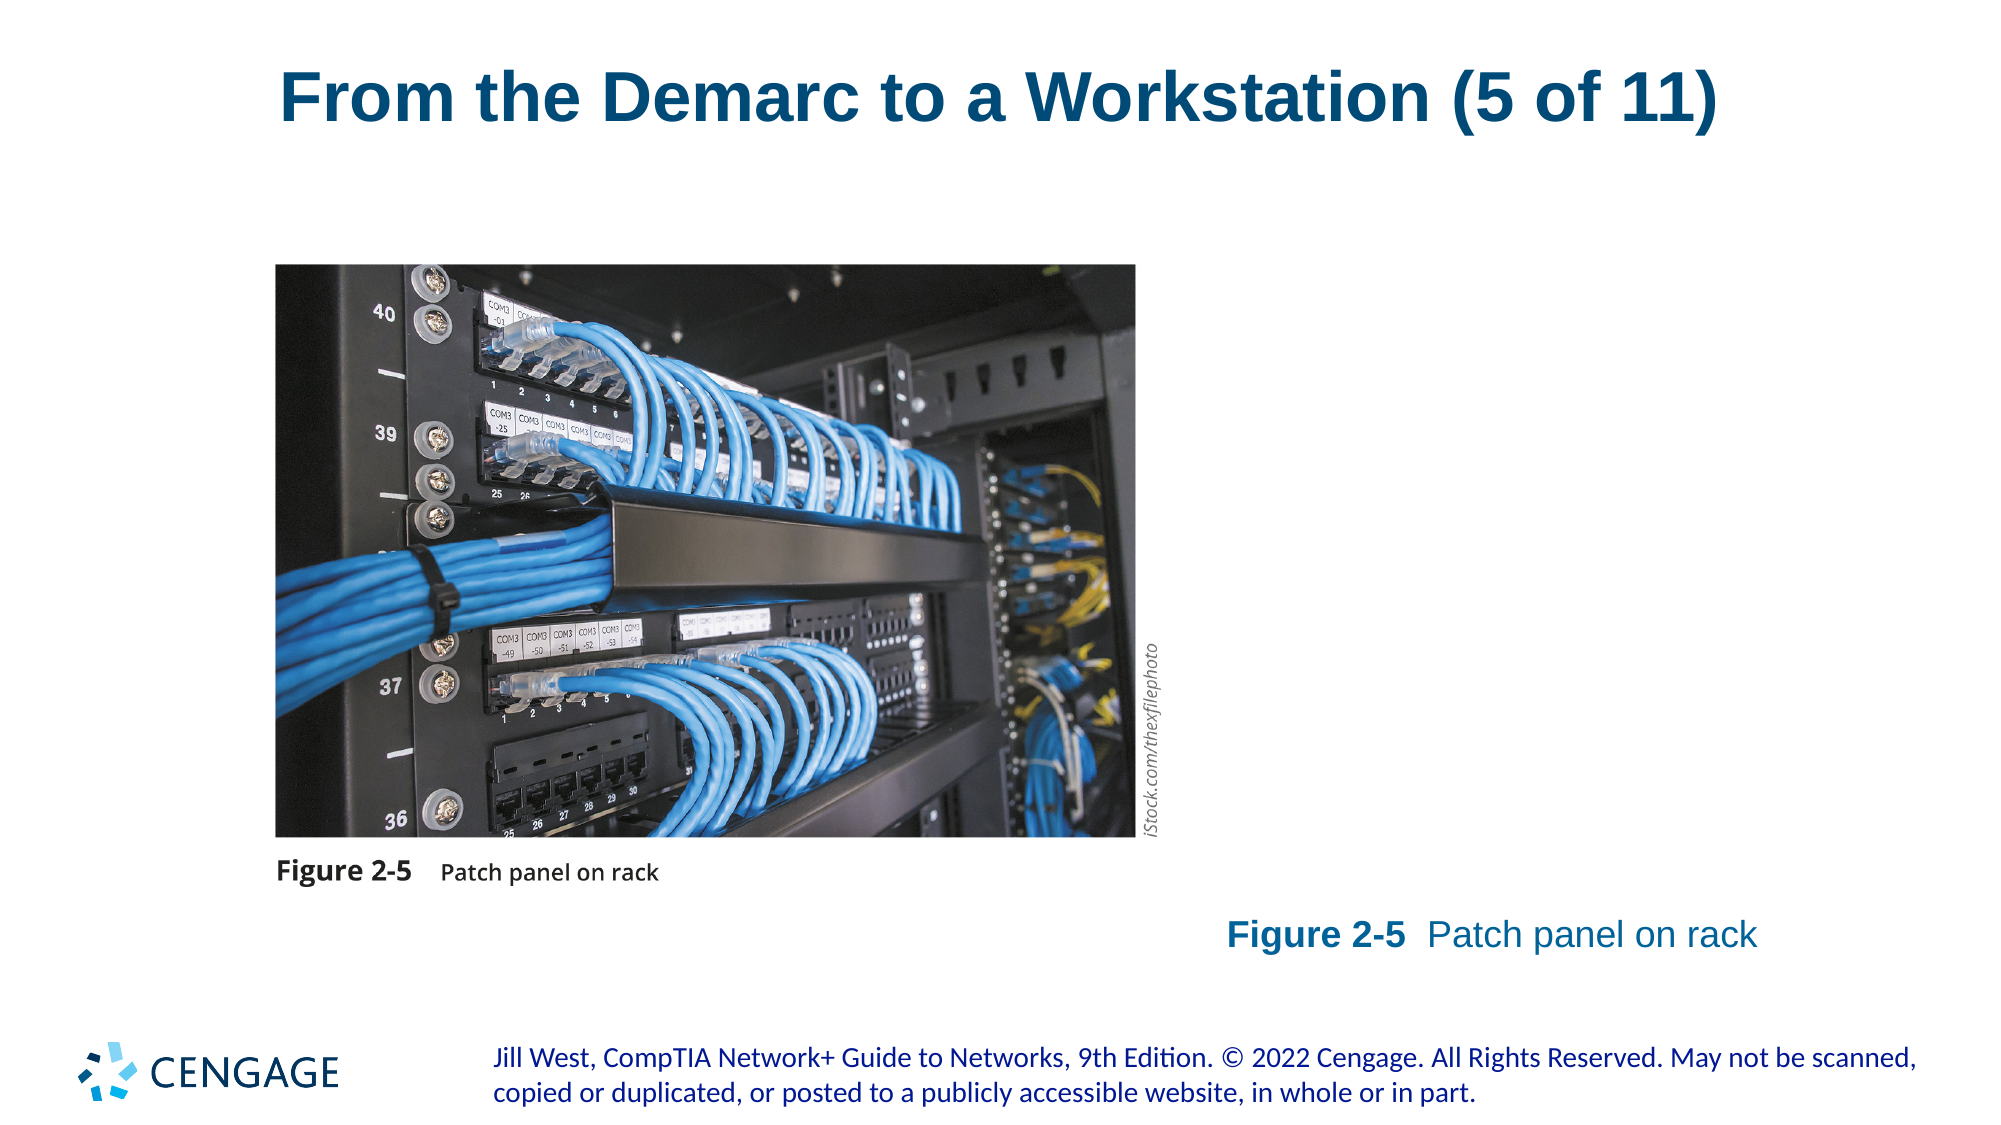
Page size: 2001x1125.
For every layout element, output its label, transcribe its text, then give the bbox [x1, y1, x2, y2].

title From the Demarc to a Workstation (5 of 11) [137, 59, 1863, 171]
list Figure 2-5 Patch panel on rack [1226, 909, 1880, 965]
picture [78, 1042, 338, 1101]
picture [275, 264, 1161, 887]
